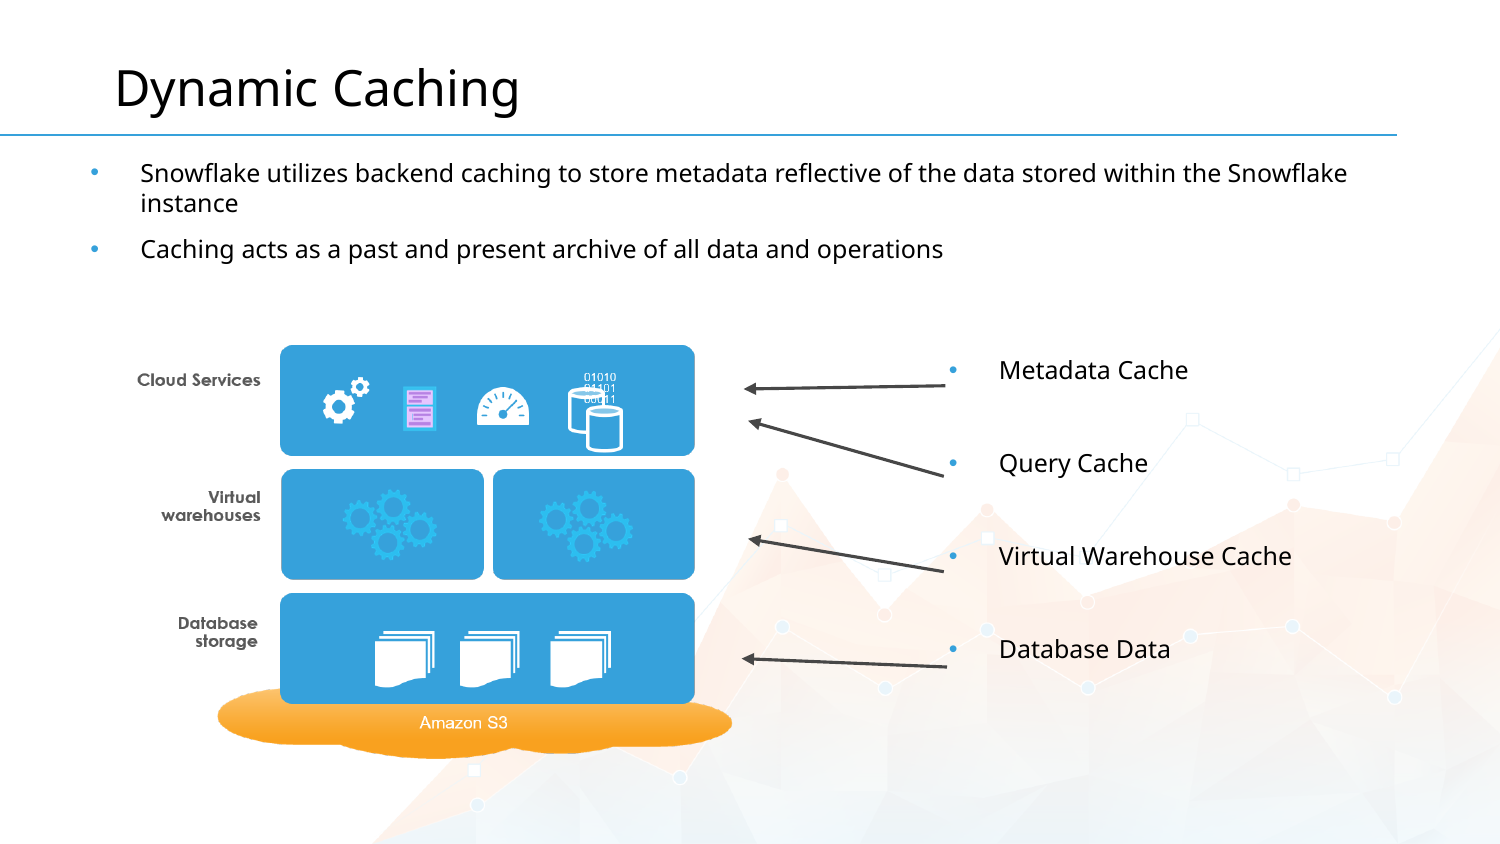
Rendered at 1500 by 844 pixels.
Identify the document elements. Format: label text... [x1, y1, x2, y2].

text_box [747, 420, 945, 477]
list Snowflake utilizes backend caching to store metadata reflective of the data stored within the Snowflake instance Caching acts as a past and present archive of all data and operations [54, 151, 1397, 312]
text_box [741, 658, 948, 668]
title Dynamic Caching [103, 44, 1397, 135]
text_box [747, 538, 945, 572]
picture [102, 173, 1500, 844]
list Metadata Cache Query Cache Virtual Warehouse Cache Database Data [912, 348, 1397, 749]
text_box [743, 385, 946, 390]
